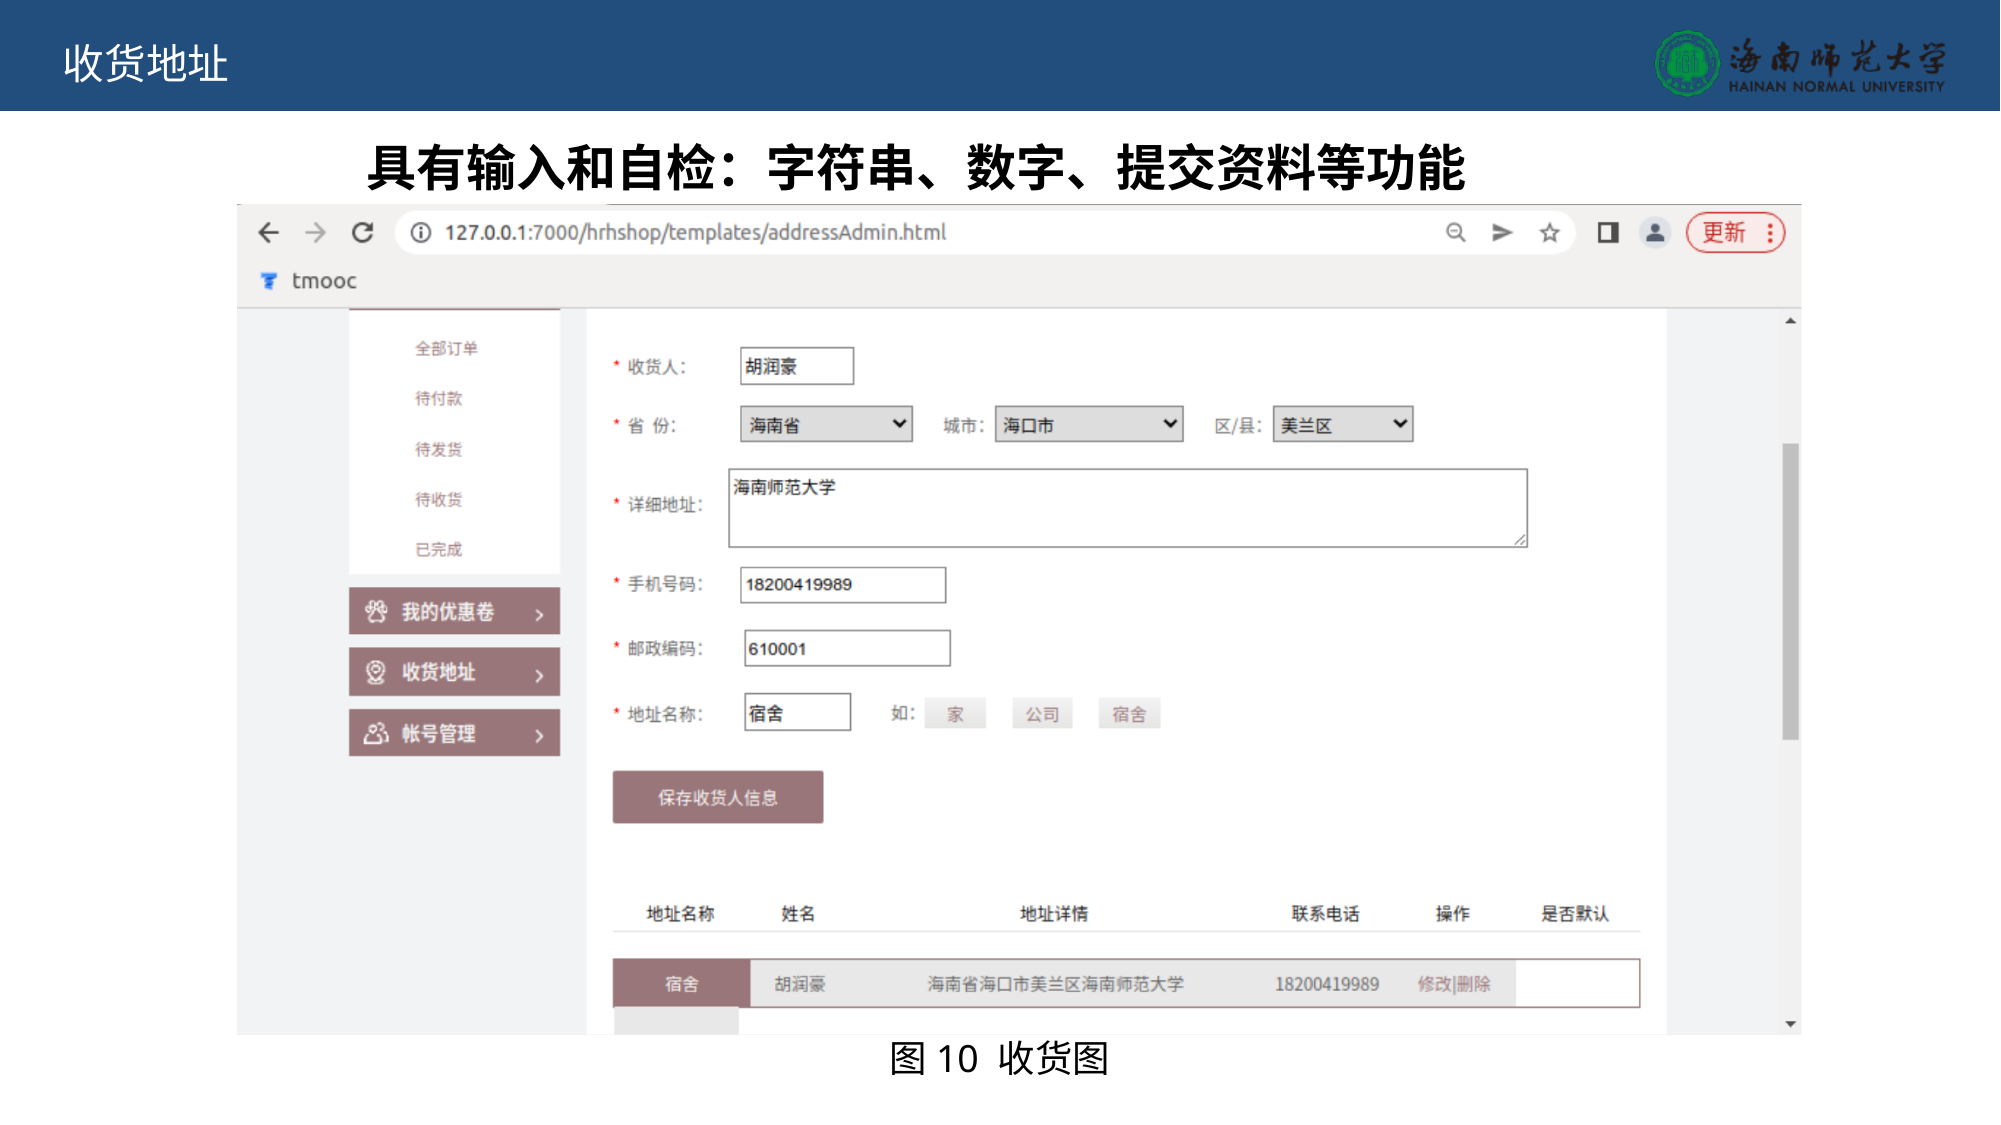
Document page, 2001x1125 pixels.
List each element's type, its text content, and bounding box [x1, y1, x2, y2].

text_box 具有输入和自检：字符串、数字、提交资料等功能 [351, 129, 1482, 204]
picture [1651, 27, 1953, 100]
text_box [0, 0, 2000, 112]
text_box 图10 收货图 [874, 1035, 1126, 1087]
text_box 收货地址 [47, 30, 345, 96]
picture [237, 204, 1802, 1035]
